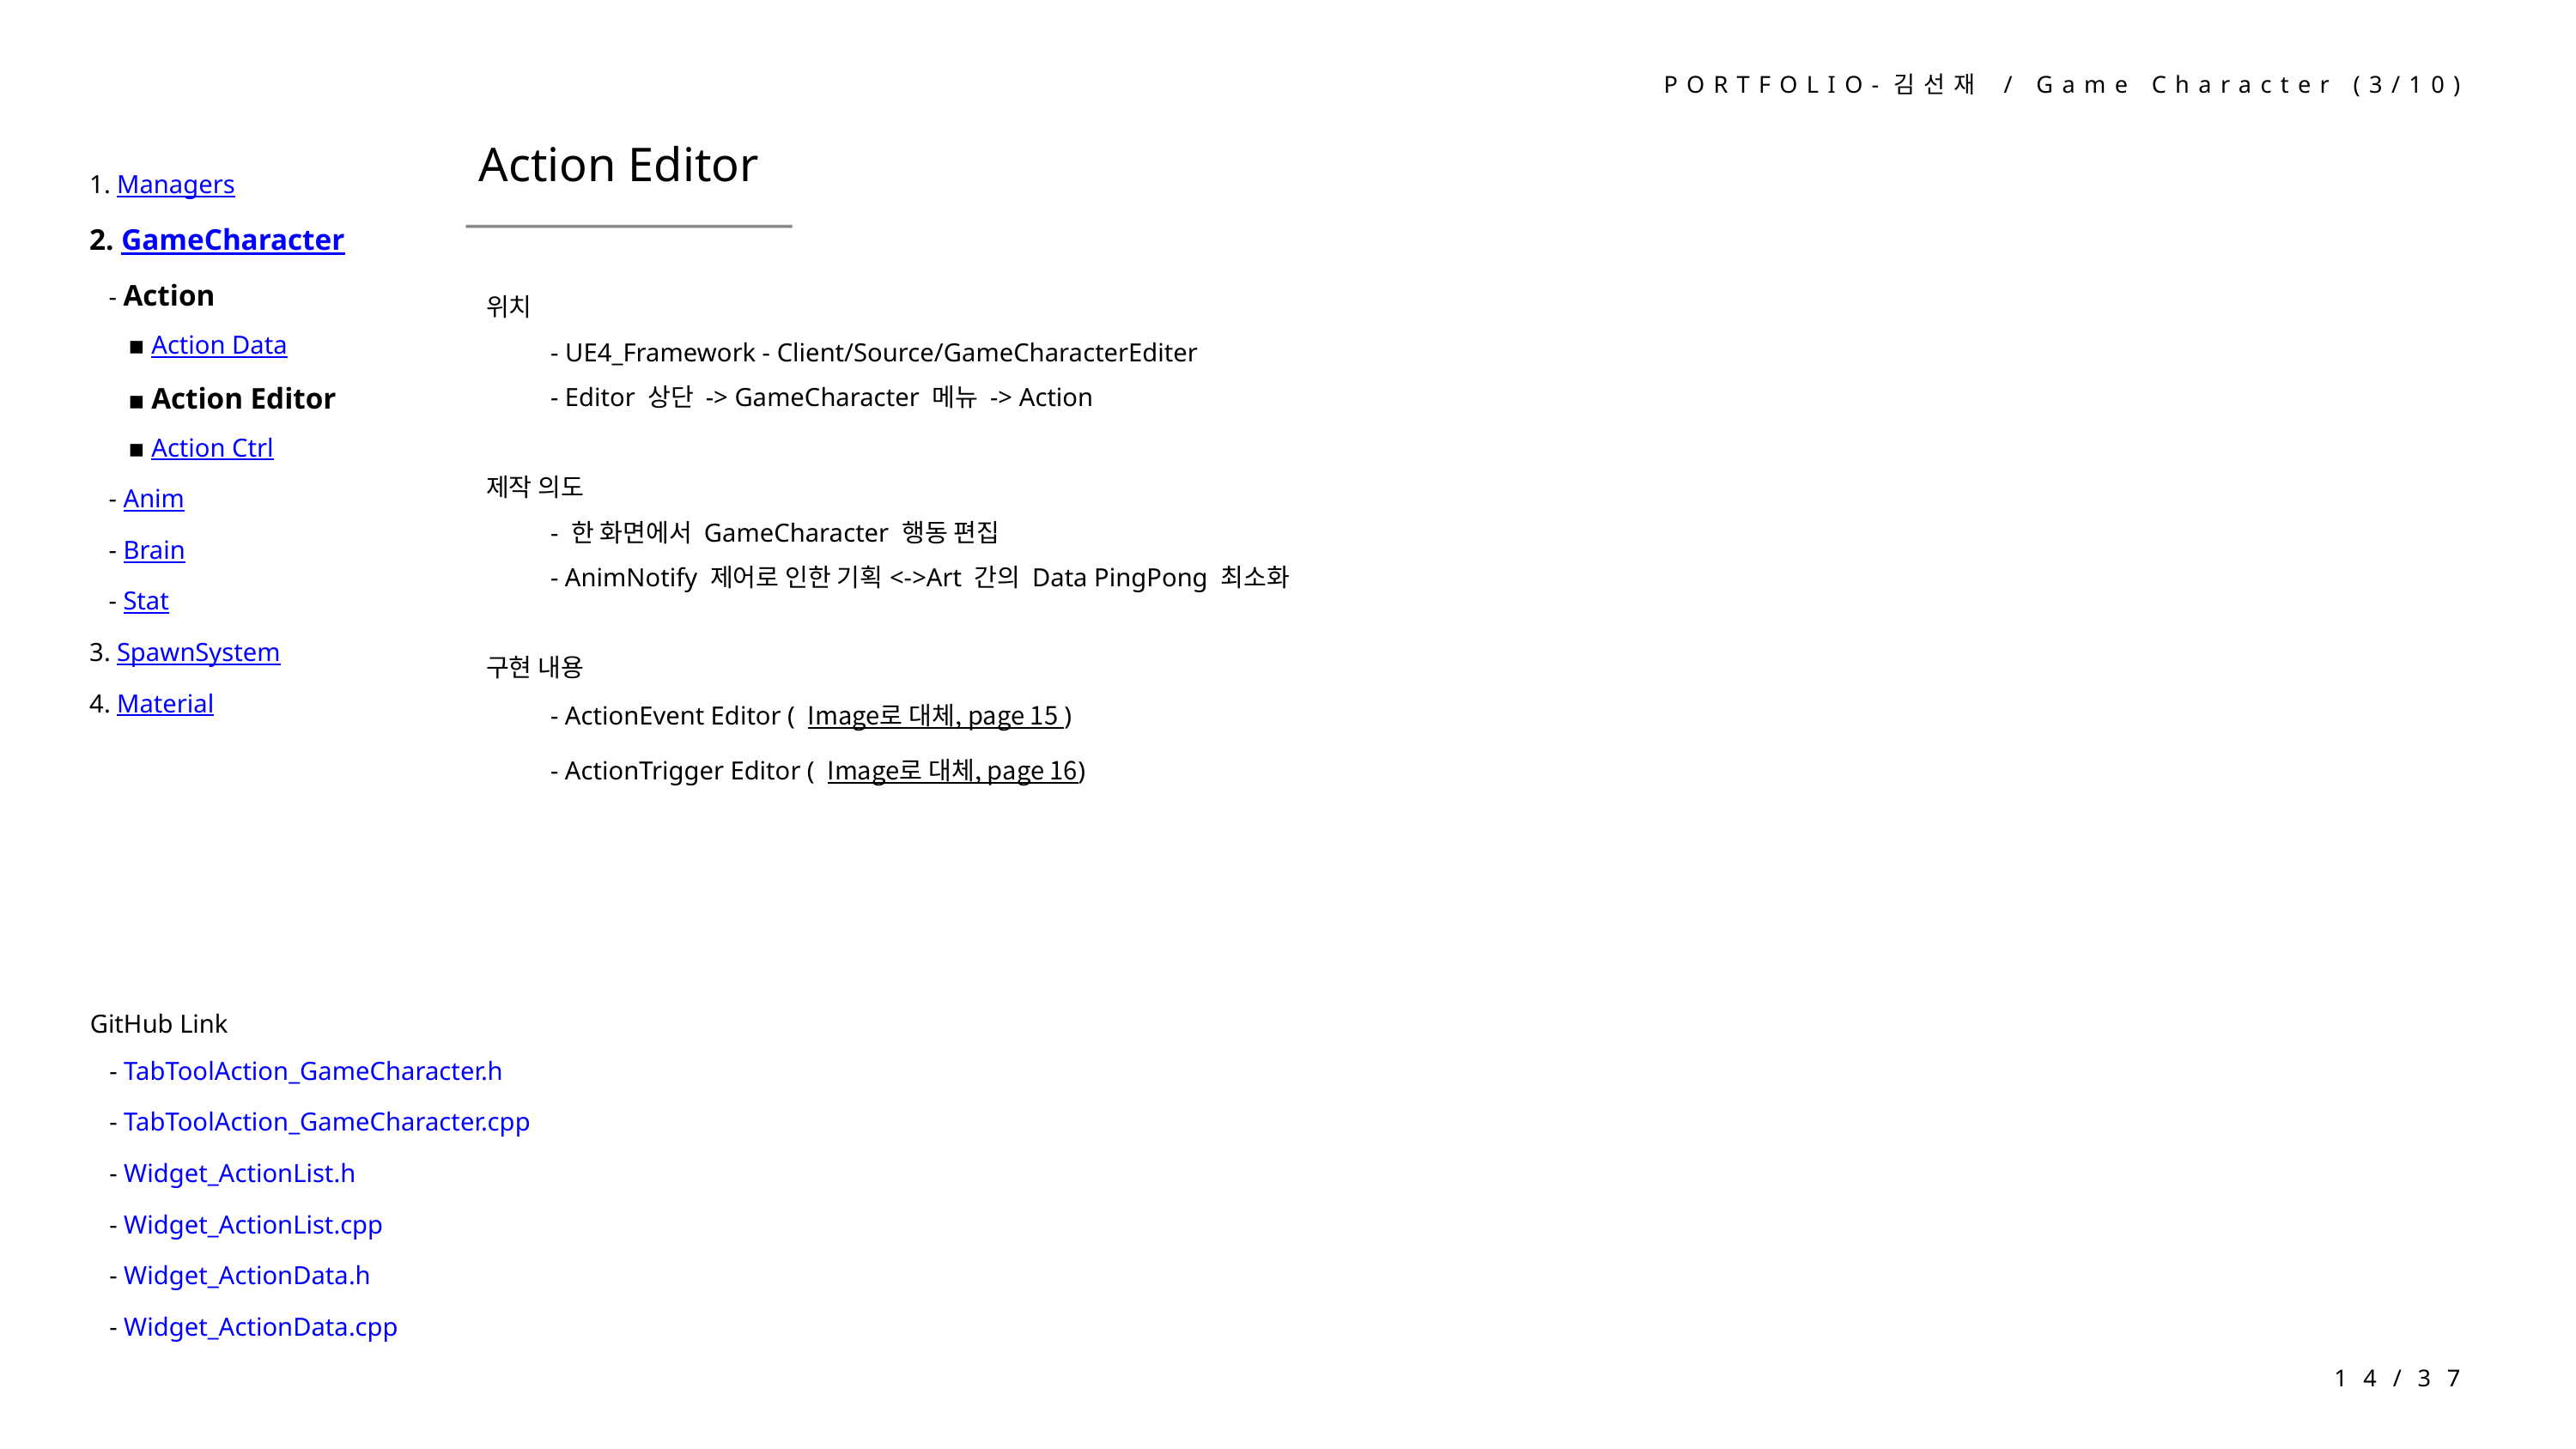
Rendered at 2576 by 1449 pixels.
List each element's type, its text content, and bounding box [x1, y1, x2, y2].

text_box 위치 - UE4_Framework - Client/Source/GameCharacterEditer - Editor 상단 -> GameCharacter 메뉴 -> Action 제작 의도 - 한 화면에서 GameCharacter 행동 편집 - AnimNotify 제어로 인한 기획<->Art 간의 Data PingPong 최소화 구현 내용 - ActionEvent Editor ( Image로 대체, page 15 ) - ActionTrigger Editor ( Image로 대체, page 16) [473, 270, 2159, 837]
text_box 1. Managers 2. GameCharacter - Action ▪ Action Data ▪ Action Editor ▪ Action Ctrl - Anim - Brain - Stat 3. SpawnSystem 4. Material [76, 144, 589, 728]
text_box GitHub Link - TabToolAction_GameCharacter.h - TabToolAction_GameCharacter.cpp - Widget_ActionList.h - Widget_ActionList.cpp - Widget_ActionData.h - Widget_ActionData.cpp [76, 986, 590, 1352]
text_box PORTFOLIO-김선재 / Game Character (3/10) [291, 64, 2474, 105]
text_box Action Editor [465, 128, 1368, 197]
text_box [465, 223, 793, 229]
text_box 14/37 [2240, 1356, 2474, 1397]
